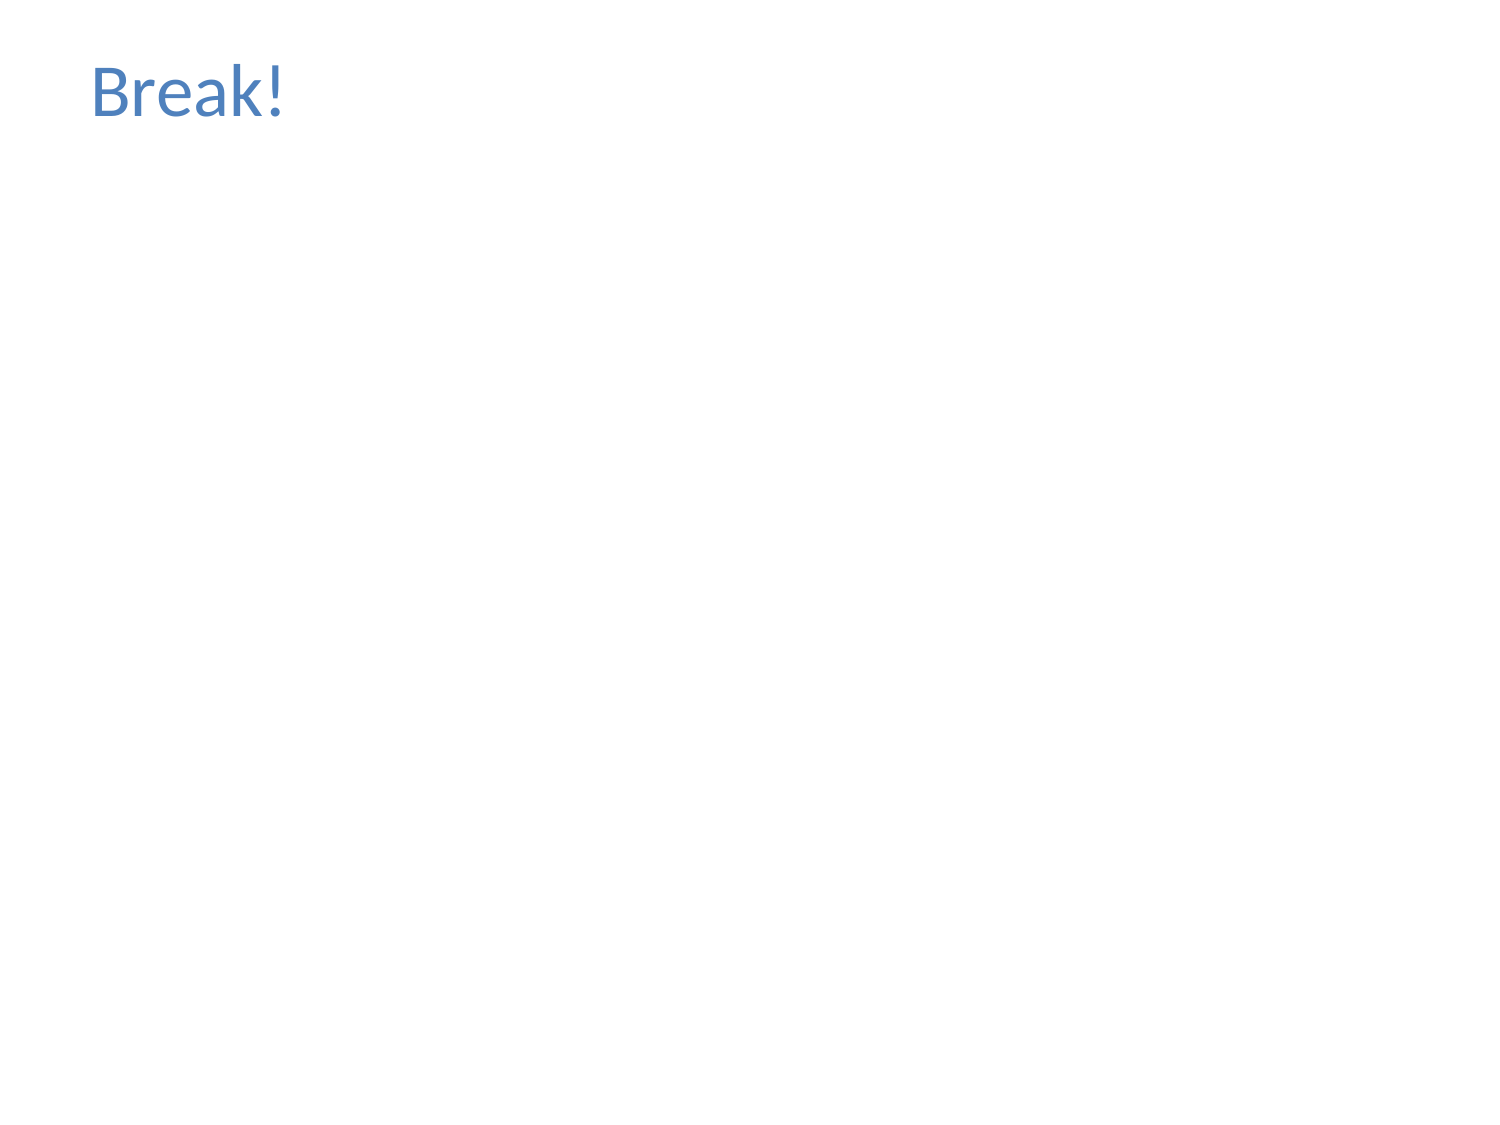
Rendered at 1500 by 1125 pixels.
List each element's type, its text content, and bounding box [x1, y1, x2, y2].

title Break! [75, 30, 1425, 144]
